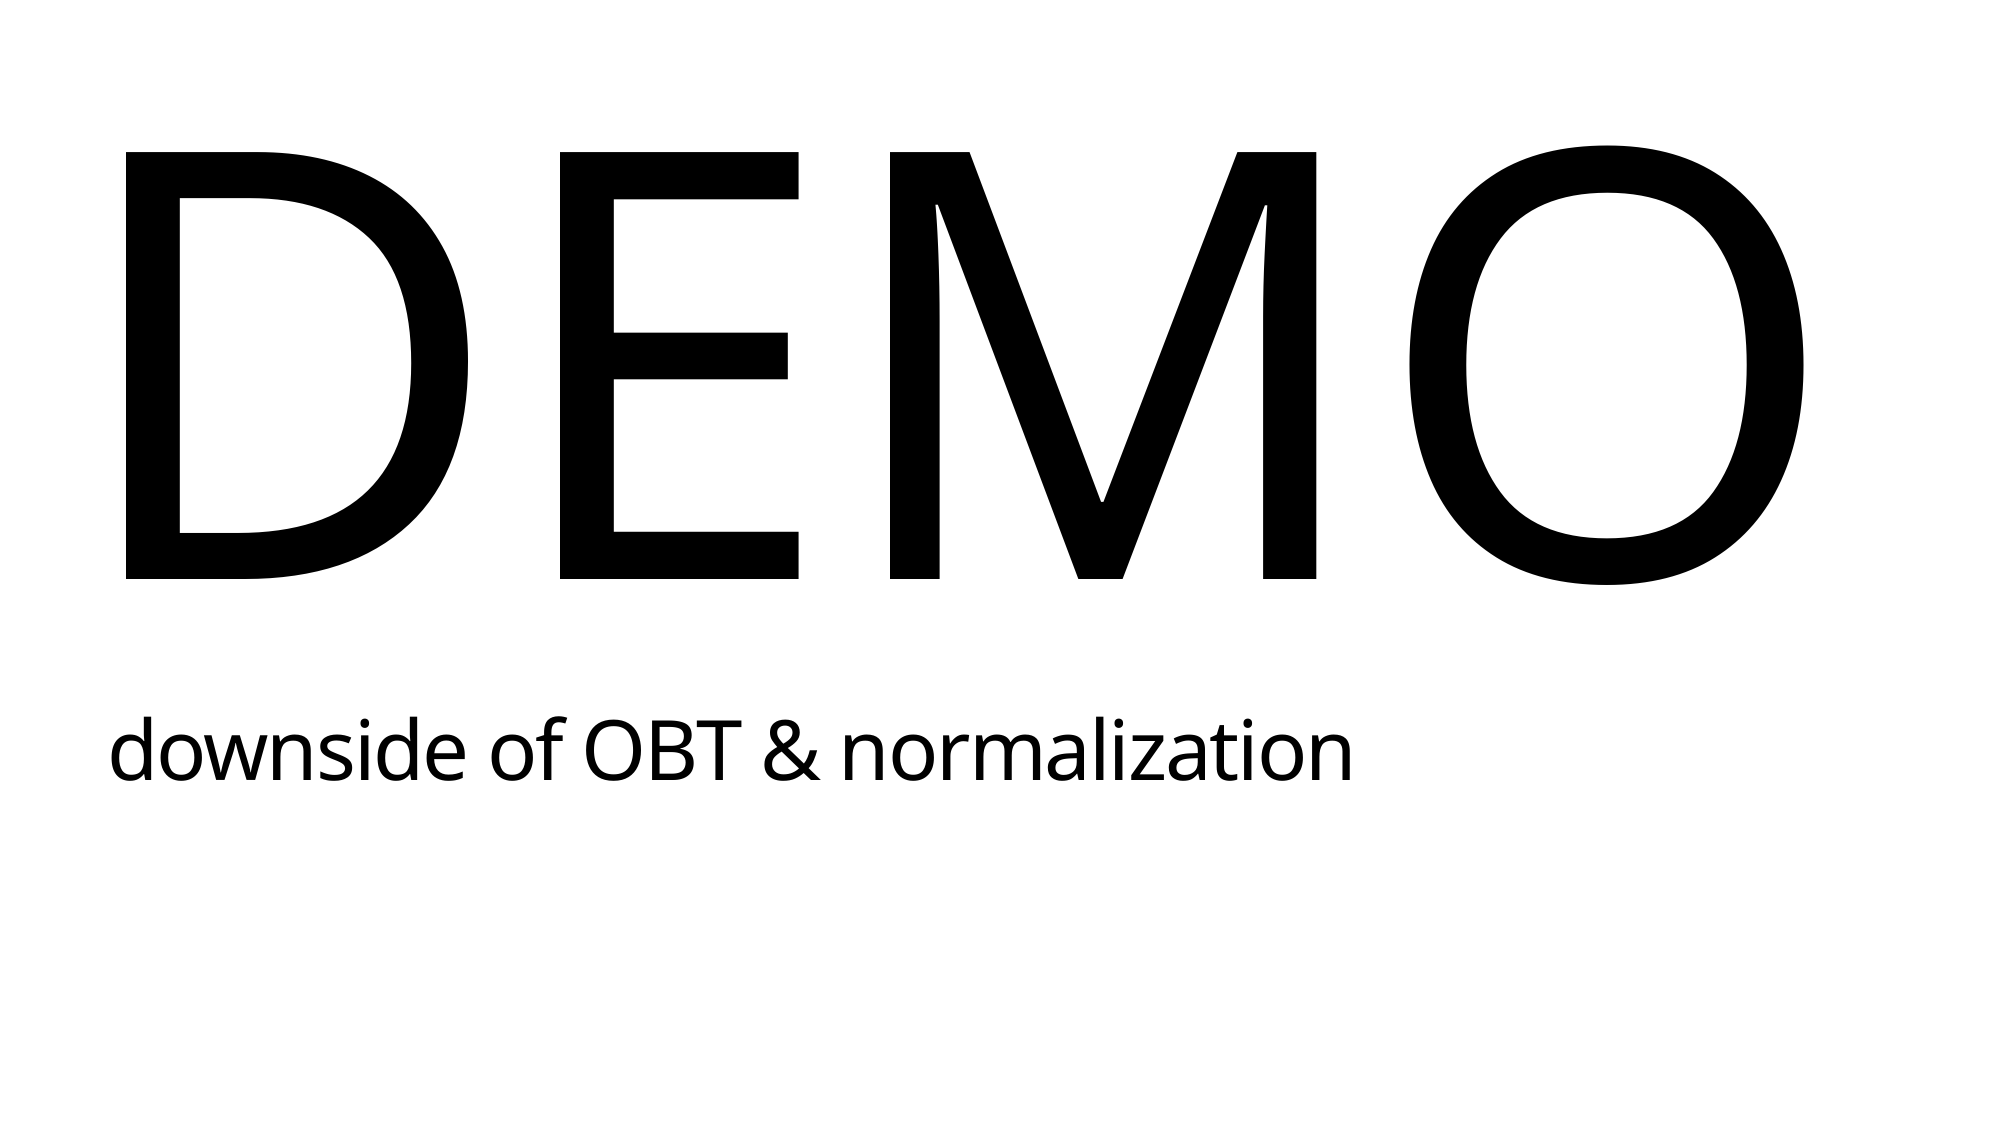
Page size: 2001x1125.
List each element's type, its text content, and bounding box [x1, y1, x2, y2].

title DEMO downside of OBT & normalization [44, 47, 1957, 196]
